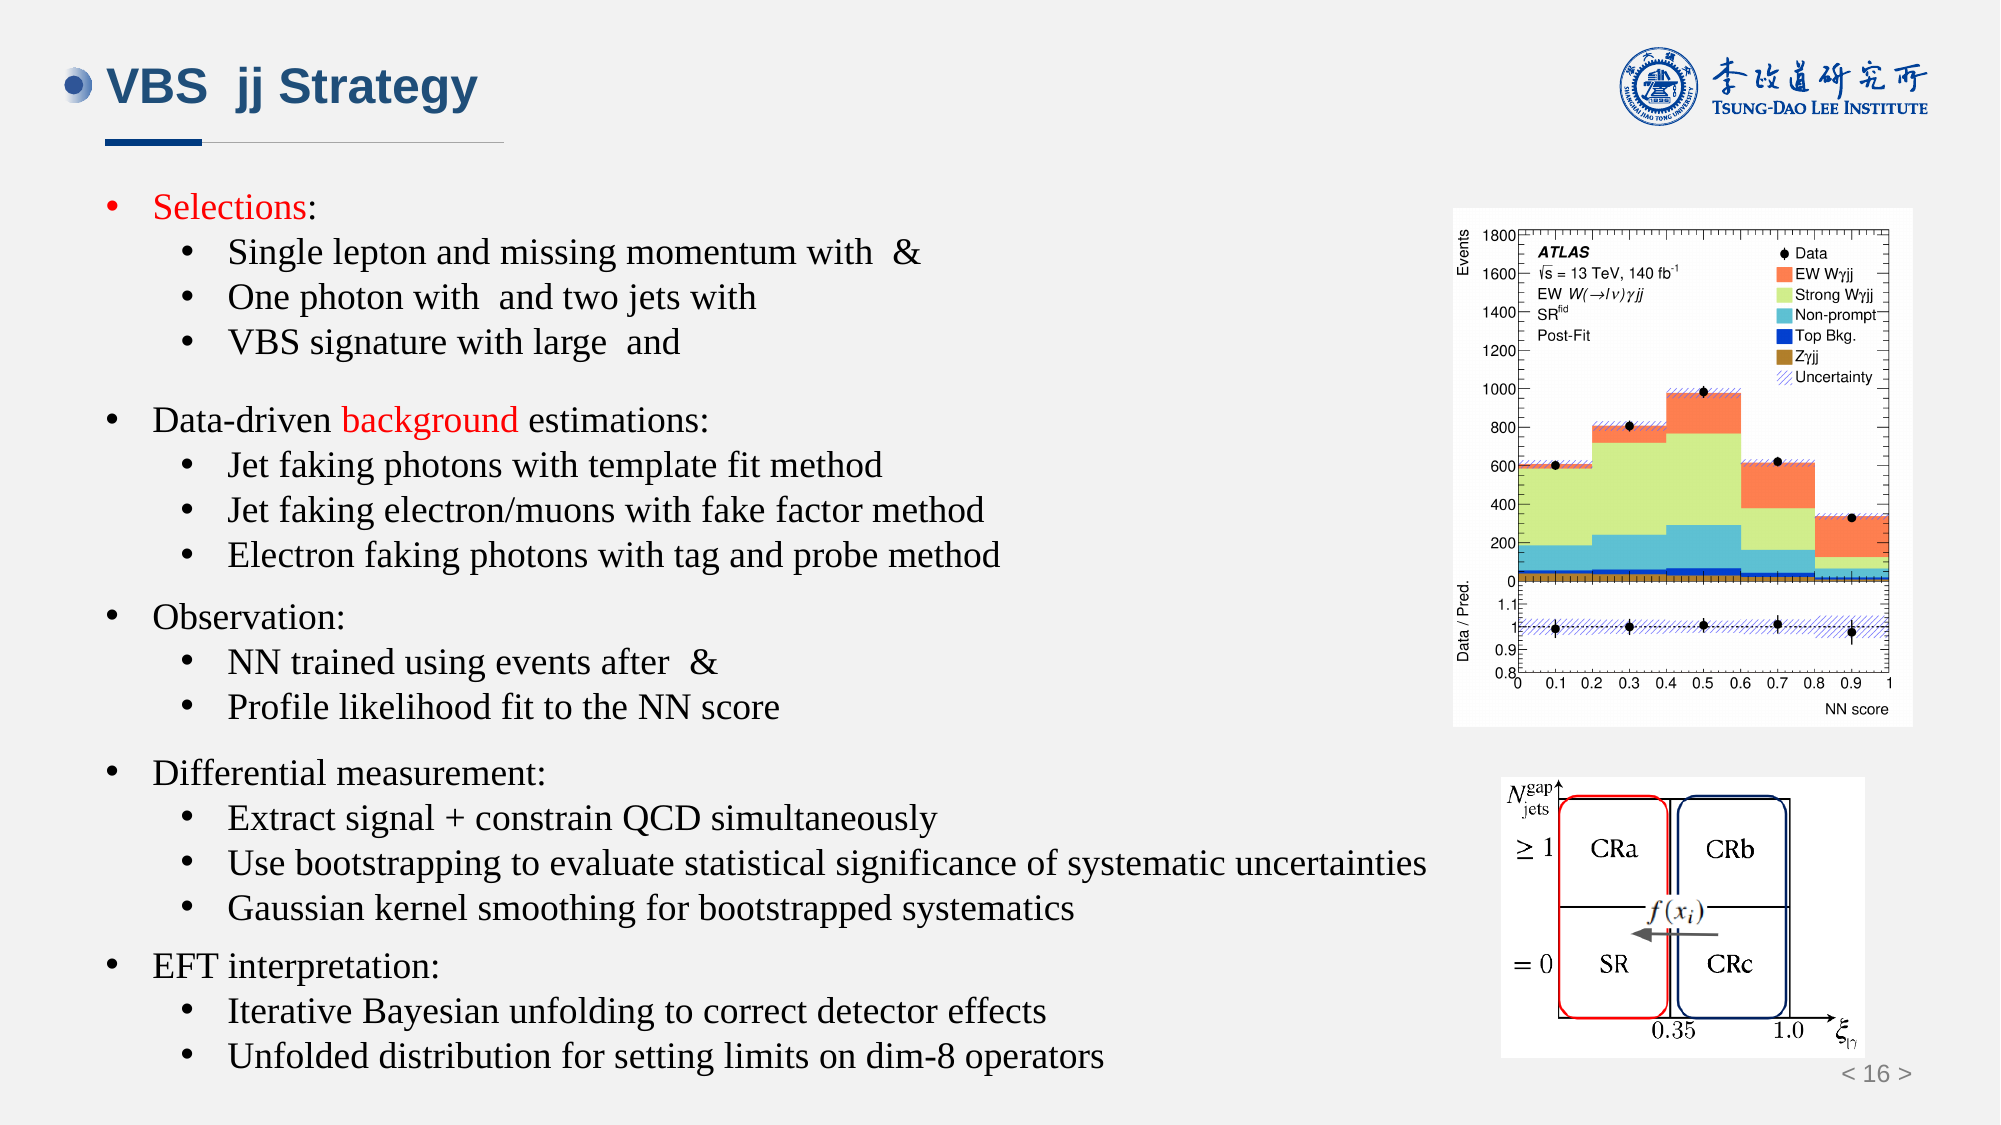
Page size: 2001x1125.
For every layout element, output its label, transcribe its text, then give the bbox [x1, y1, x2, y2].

text_box Differential measurement: Extract signal + constrain QCD simultaneously Use bootstrapping to evaluate statistical significance of systematic uncertainties Gaussian kernel smoothing for bootstrapped systematics [90, 740, 1711, 933]
picture [1501, 777, 1865, 1058]
text_box Data-driven background estimations: Jet faking photons with template fit method Jet faking electron/muons with fake factor method Electron faking photons with tag and probe method [90, 388, 1452, 583]
text_box EFT interpretation: Iterative Bayesian unfolding to correct detector effects Unfolded distribution for setting limits on dim-8 operators [90, 933, 1711, 1084]
picture [1452, 208, 1913, 727]
